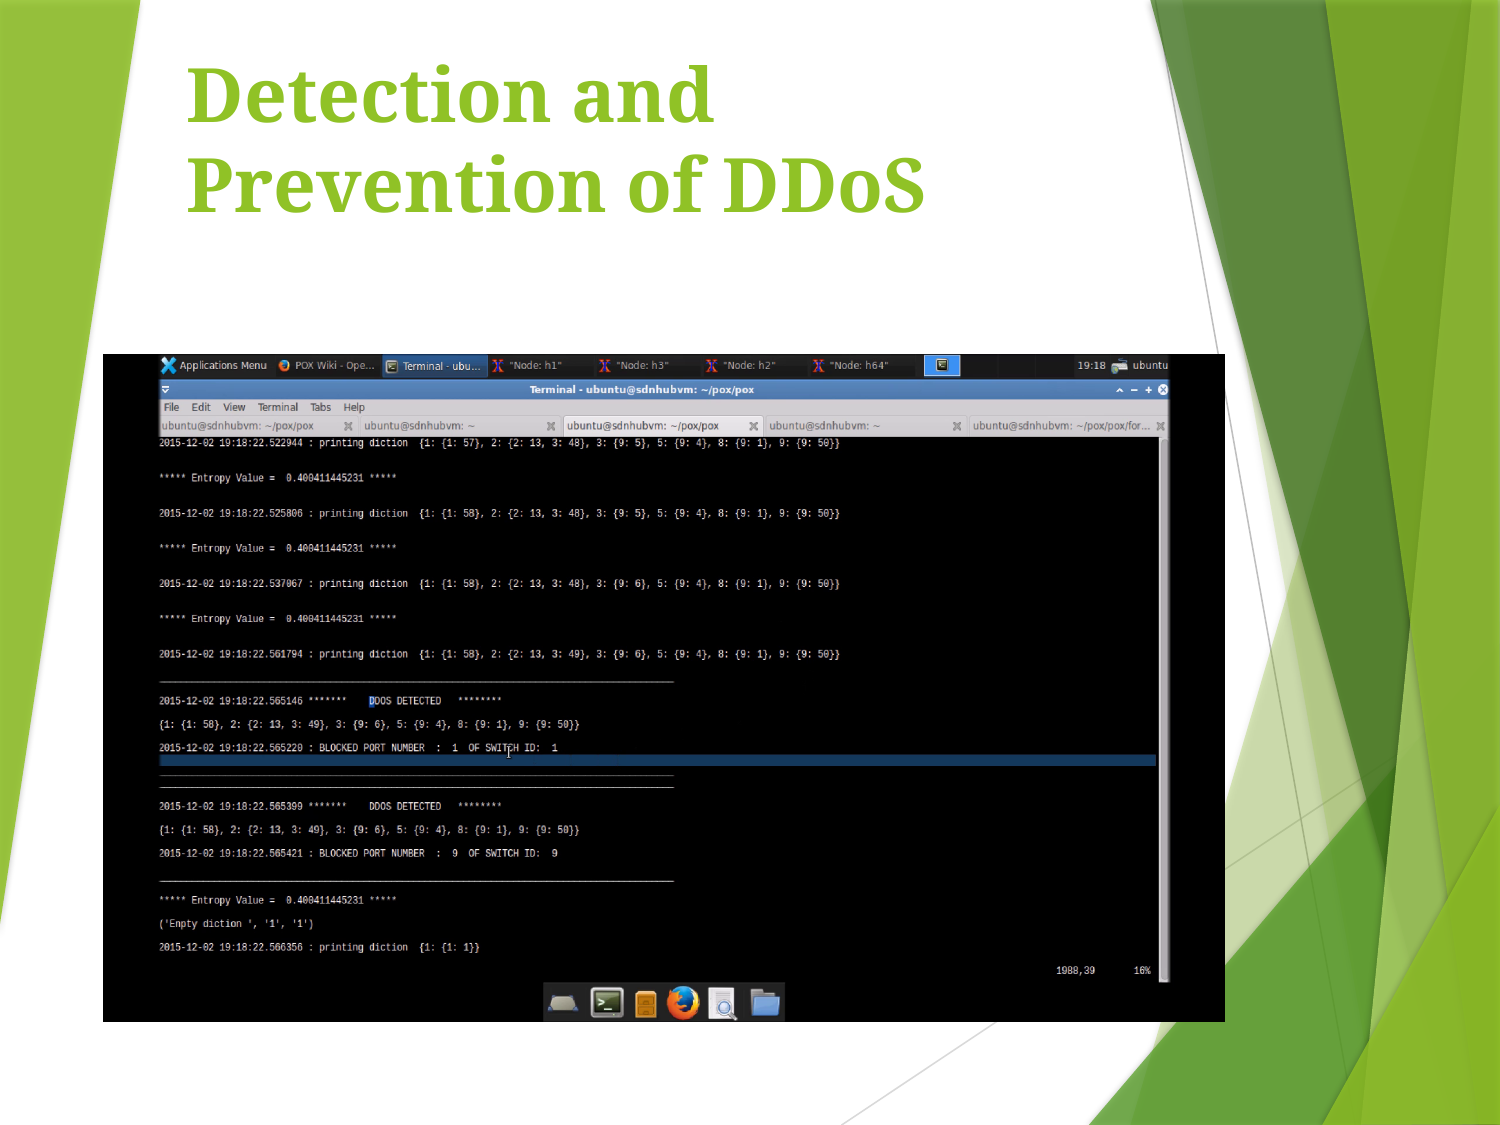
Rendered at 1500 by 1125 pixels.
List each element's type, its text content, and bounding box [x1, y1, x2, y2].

title Detection and Prevention of DDoS [171, 58, 1128, 236]
picture [103, 354, 1226, 1022]
